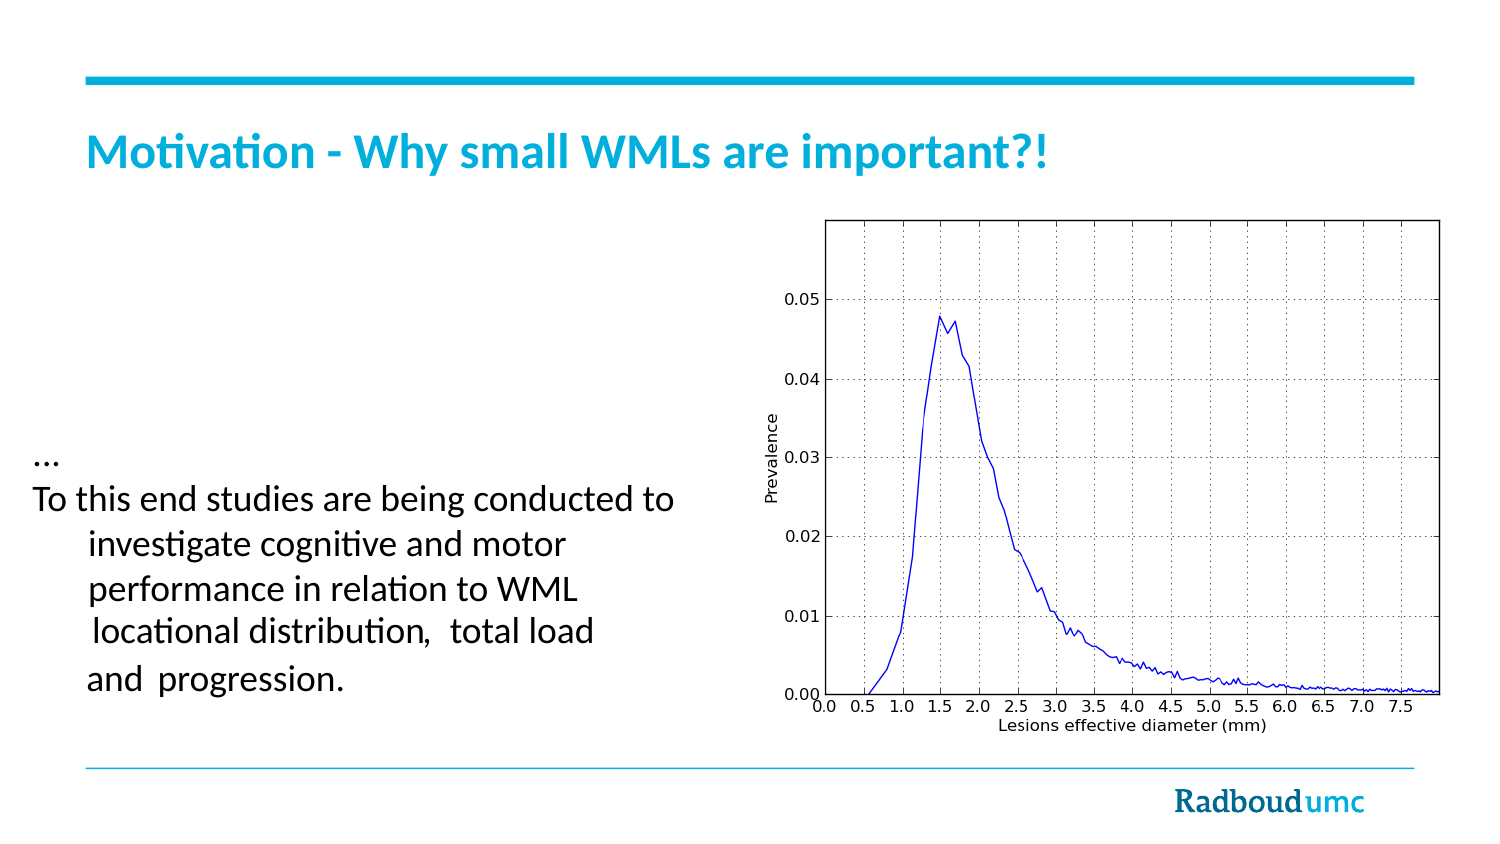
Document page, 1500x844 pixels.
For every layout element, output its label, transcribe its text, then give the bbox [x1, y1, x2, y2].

text_box ... To this end studies are being conducted to investigate cognitive and motor performance in relation to WML [17, 421, 691, 617]
text_box progression. [159, 646, 361, 706]
text_box locational distribution [77, 598, 407, 659]
title Motivation - Why small WMLs are important?! [85, 91, 1415, 179]
text_box , [407, 598, 447, 659]
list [726, 161, 1500, 753]
text_box total load [447, 598, 610, 659]
text_box and [71, 646, 159, 706]
